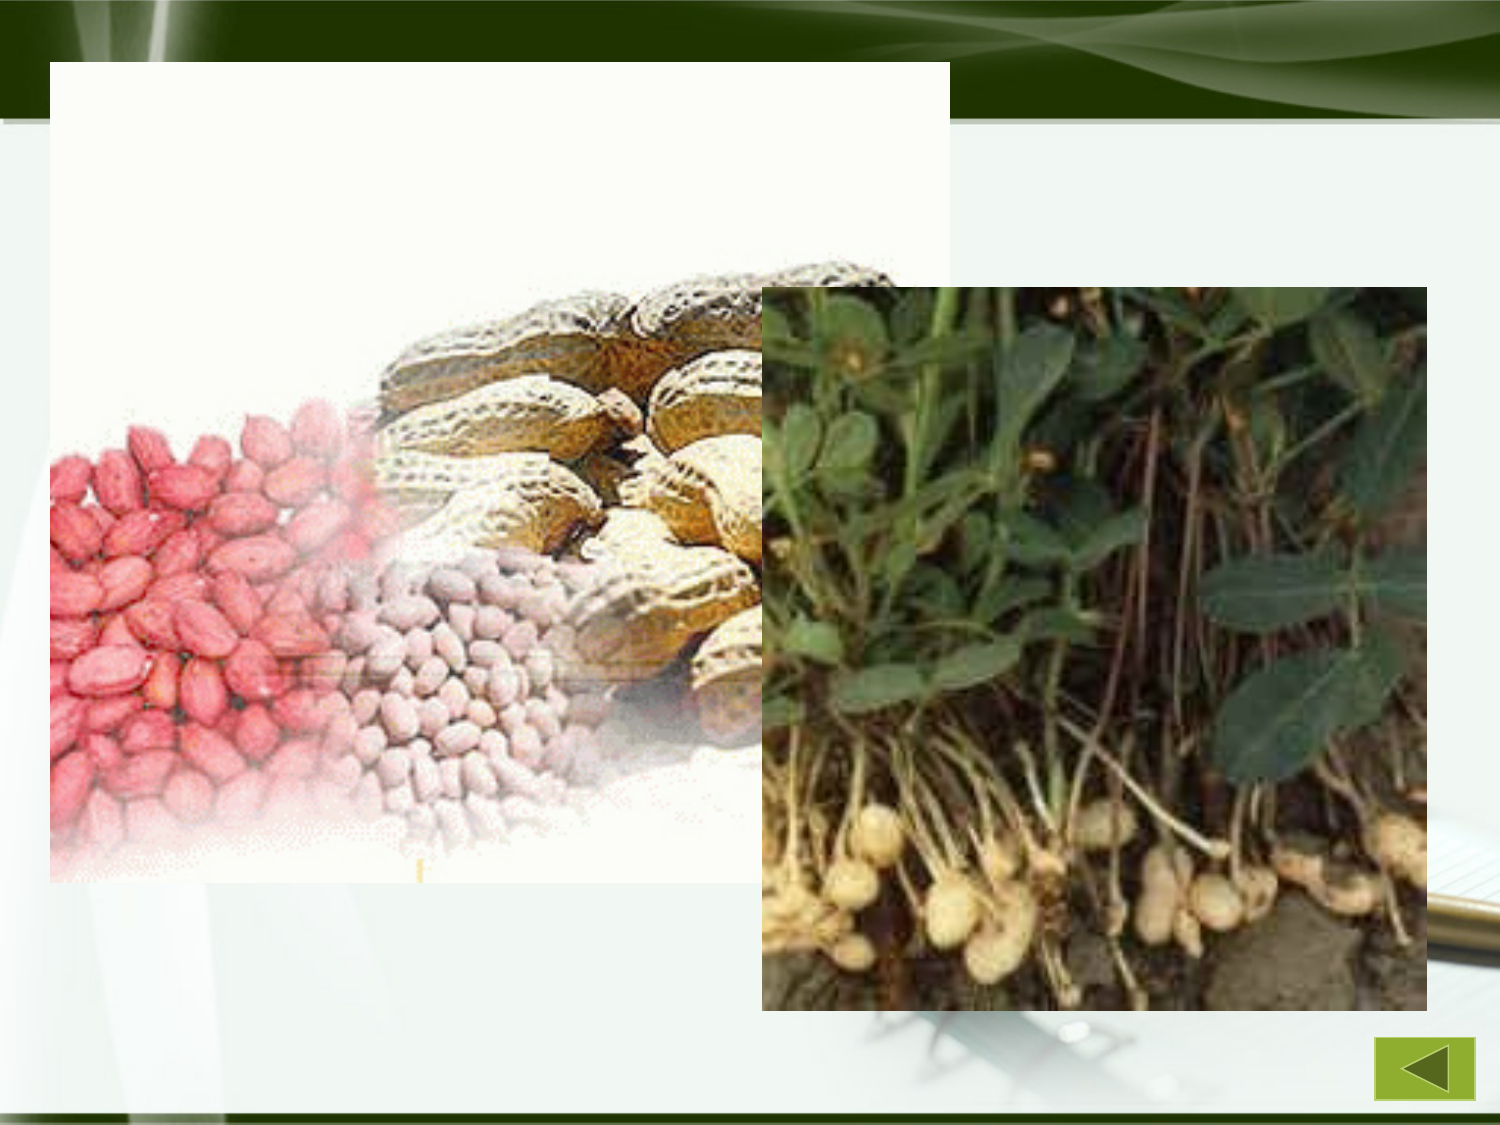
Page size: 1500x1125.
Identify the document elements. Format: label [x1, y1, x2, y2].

picture [0, 0, 1500, 1125]
text_box [1374, 1037, 1475, 1100]
